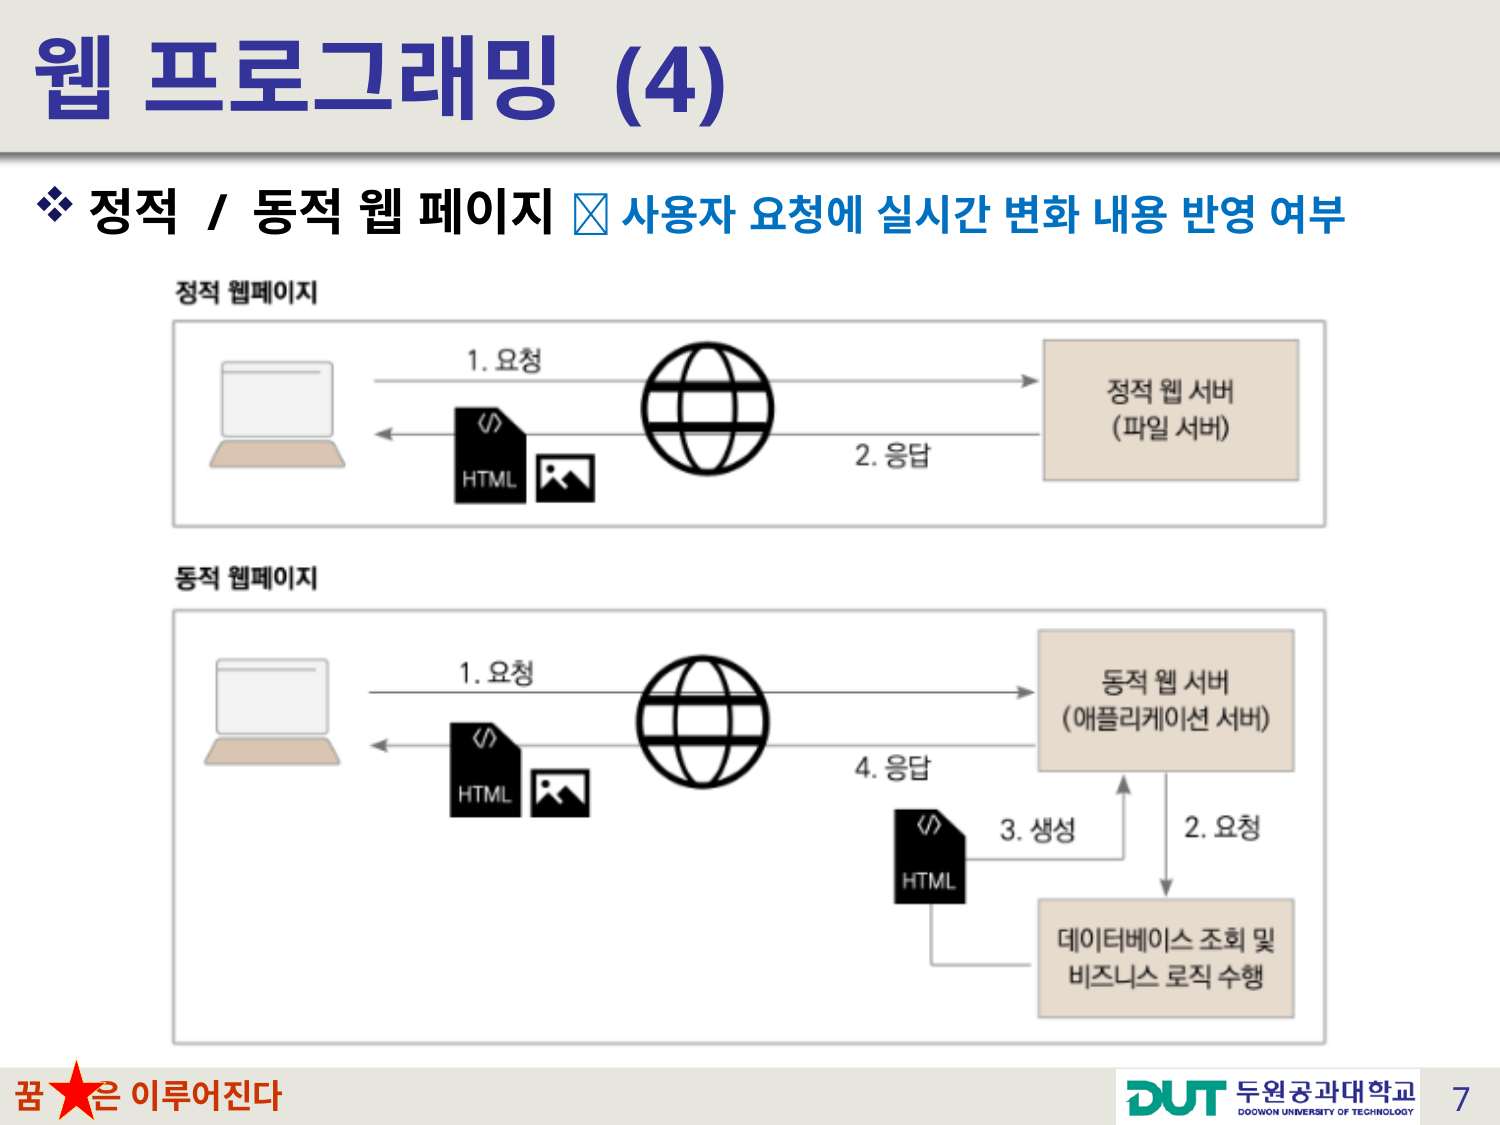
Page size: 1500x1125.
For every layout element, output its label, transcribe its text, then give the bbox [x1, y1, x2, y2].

picture [0, 0, 1500, 173]
picture [166, 266, 1337, 1052]
picture [100, 1085, 113, 1090]
list 정적 / 동적 웹 페이지  사용자 요청에 실시간 변화 내용 반영 여부 [17, 160, 1487, 1067]
title 웹 프로그래밍 (4) [17, 8, 1483, 142]
picture [0, 1066, 1500, 1125]
